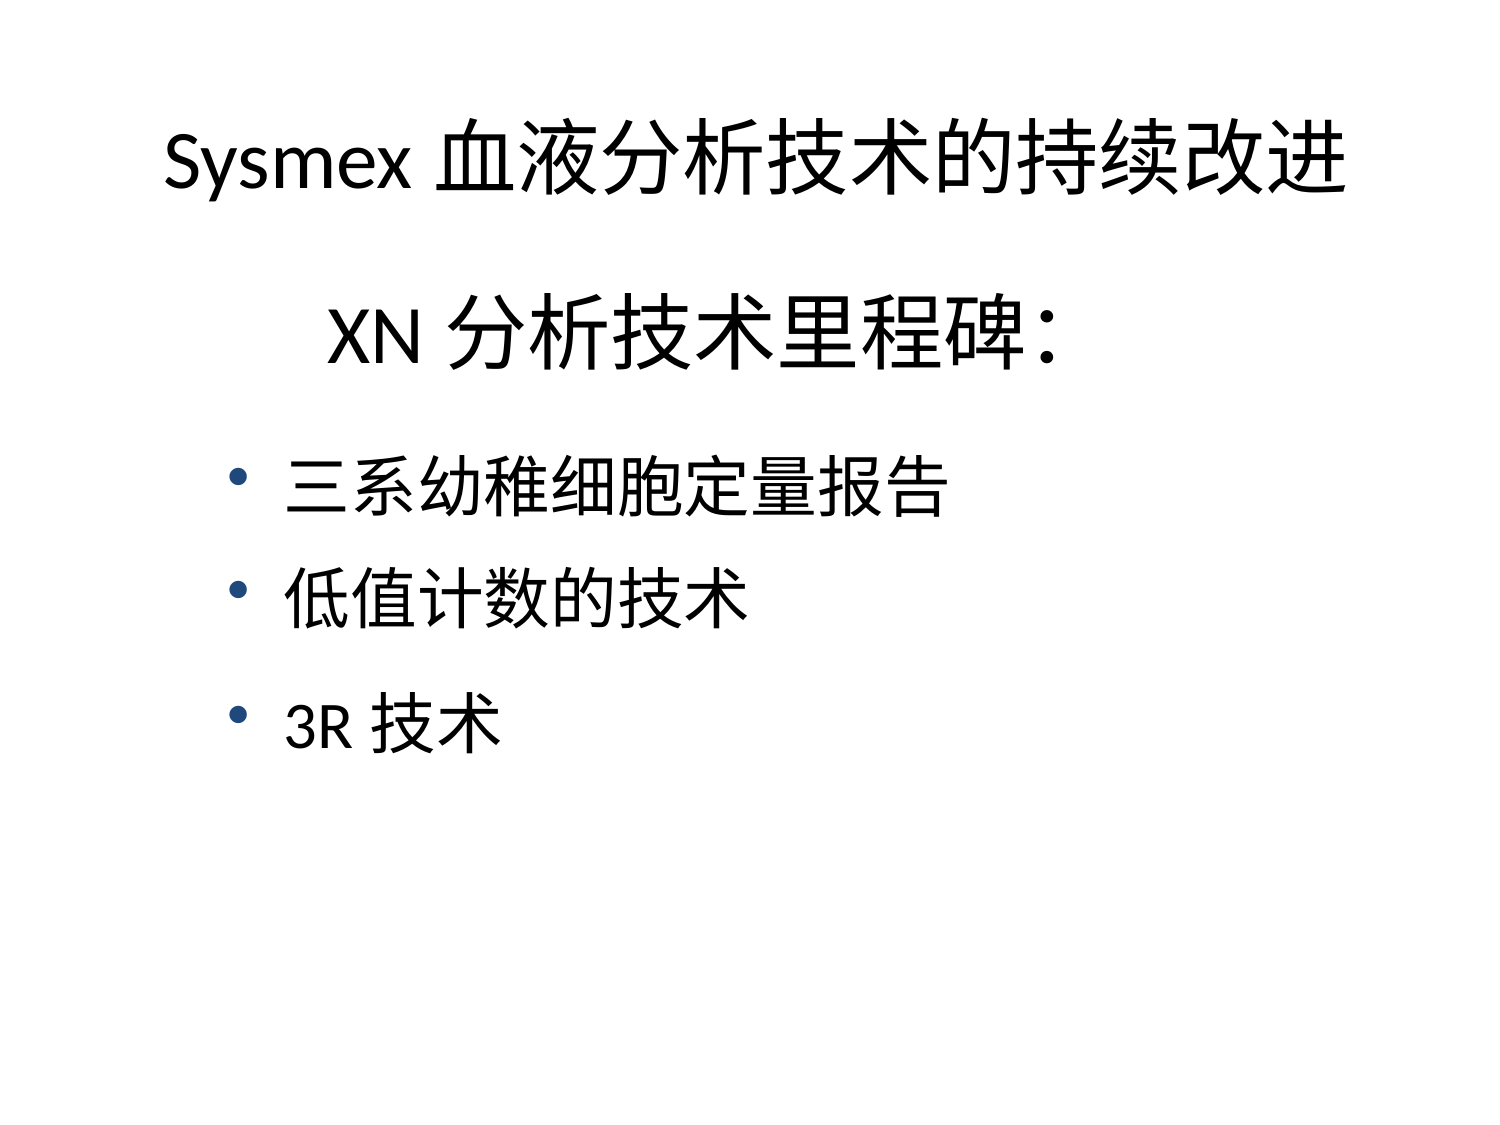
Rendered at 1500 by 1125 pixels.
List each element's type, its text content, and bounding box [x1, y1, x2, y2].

text_box 3R技术 [212, 675, 913, 775]
text_box 低值计数的技术 [212, 549, 913, 650]
text_box Sysmex血液分析技术的持续改进 [87, 125, 1425, 186]
text_box XN分析技术里程碑： [49, 299, 1388, 361]
text_box 三系幼稚细胞定量报告 [212, 437, 1025, 538]
